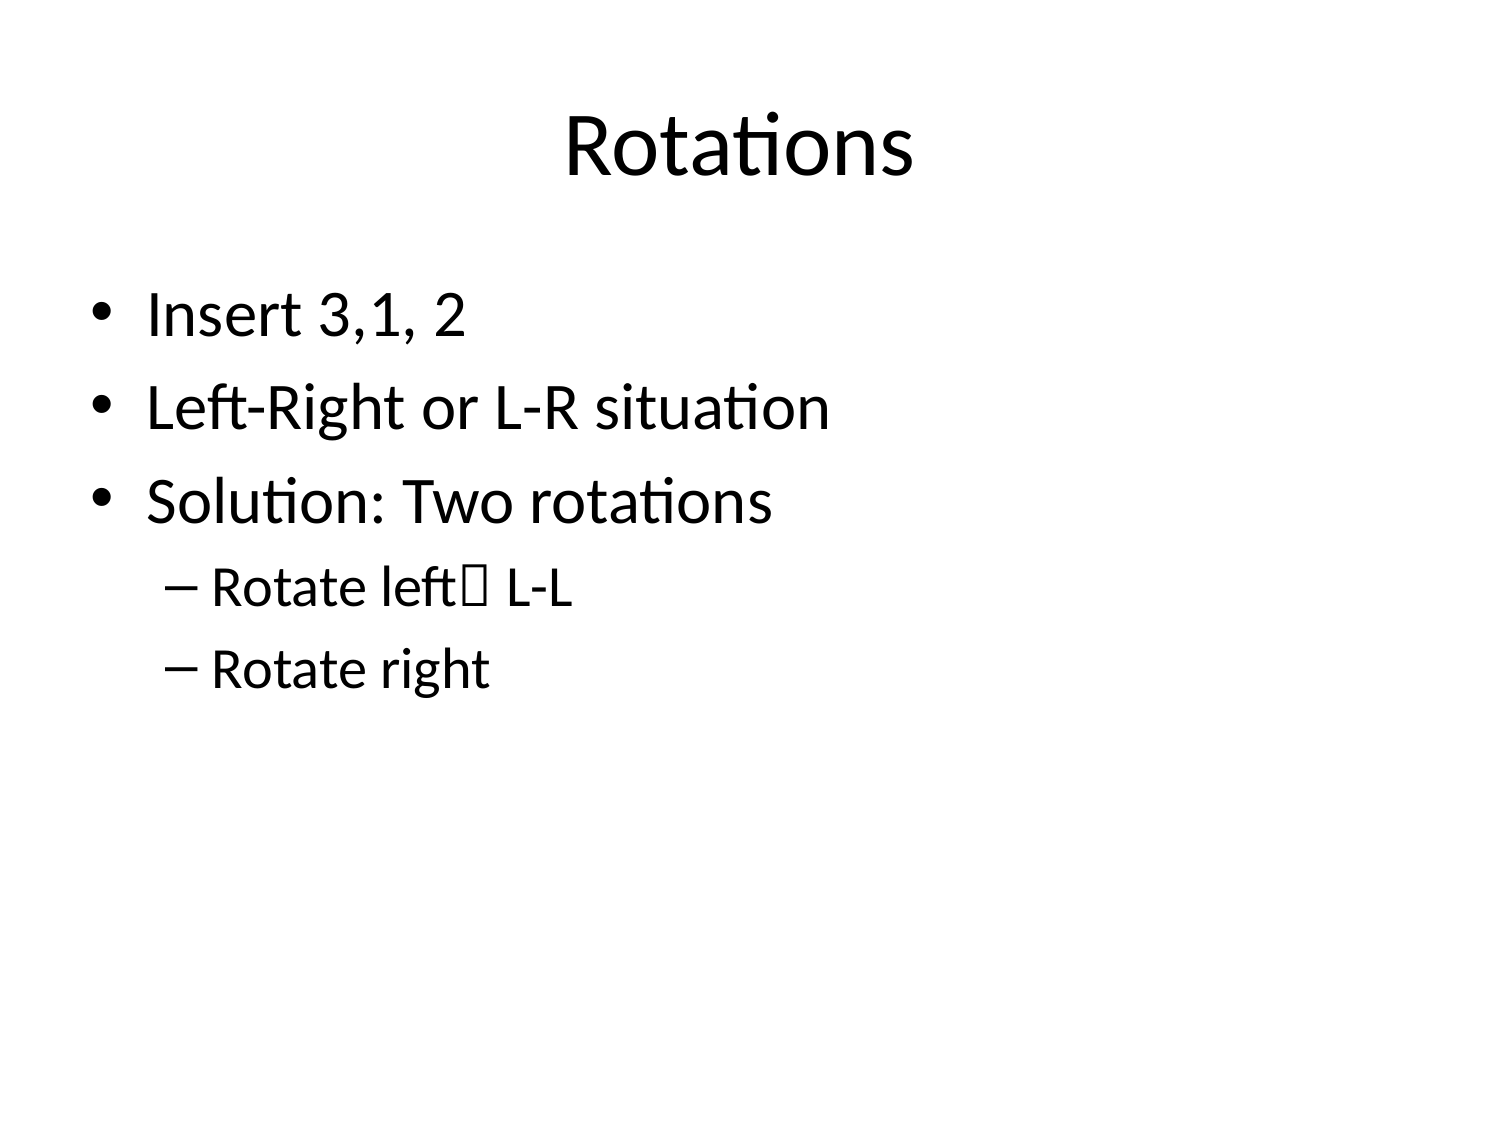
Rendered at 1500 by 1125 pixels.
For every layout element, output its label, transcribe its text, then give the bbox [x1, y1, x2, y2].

list Insert 3,1, 2 Left-Right or L-R situation Solution: Two rotations Rotate left L-L Rotate right [75, 262, 1425, 1005]
title Rotations [75, 45, 1425, 233]
